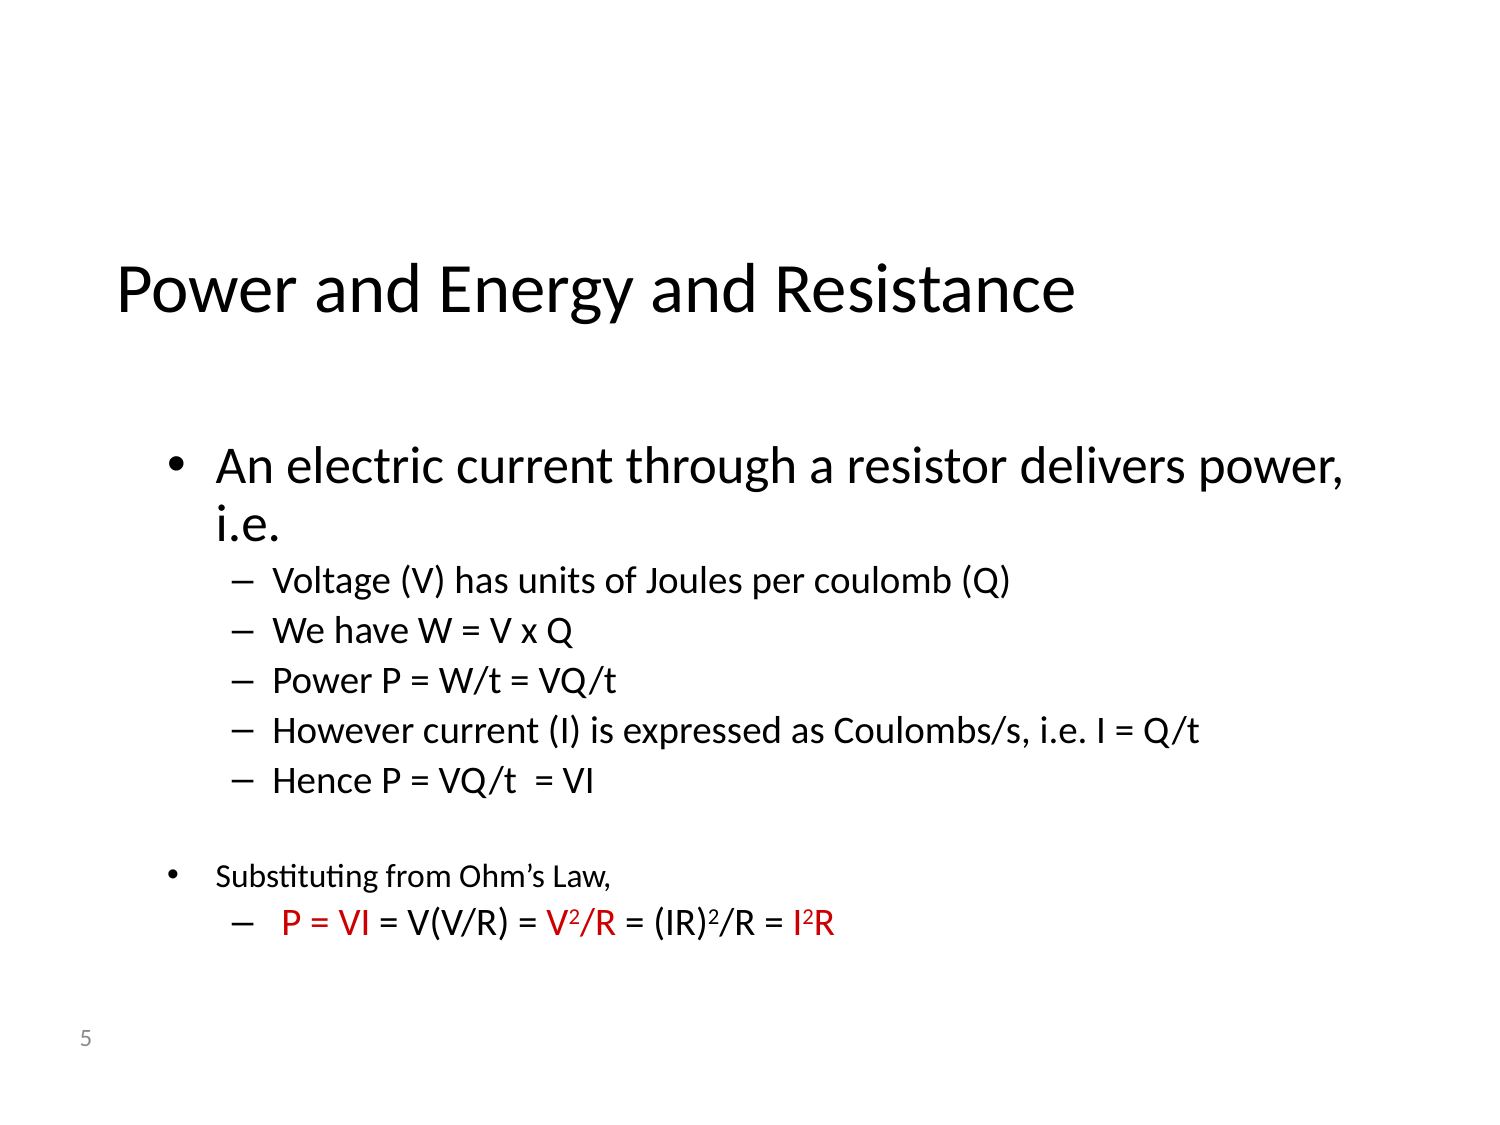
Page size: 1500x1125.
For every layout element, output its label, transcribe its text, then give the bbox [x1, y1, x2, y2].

title Power and Energy and Resistance [101, 228, 1375, 341]
slide_number 5 [64, 1006, 415, 1067]
list An electric current through a resistor delivers power, i.e. Voltage (V) has units of Joules per coulomb (Q) We have W = V x Q Power P = W/t = VQ/t However current (I) is expressed as Coulombs/s, i.e. I = Q/t Hence P = VQ/t = VI Substituting from Ohm’s Law, P = VI = V(V/R) = V2/R = (IR)2/R = I2R [151, 430, 1426, 957]
